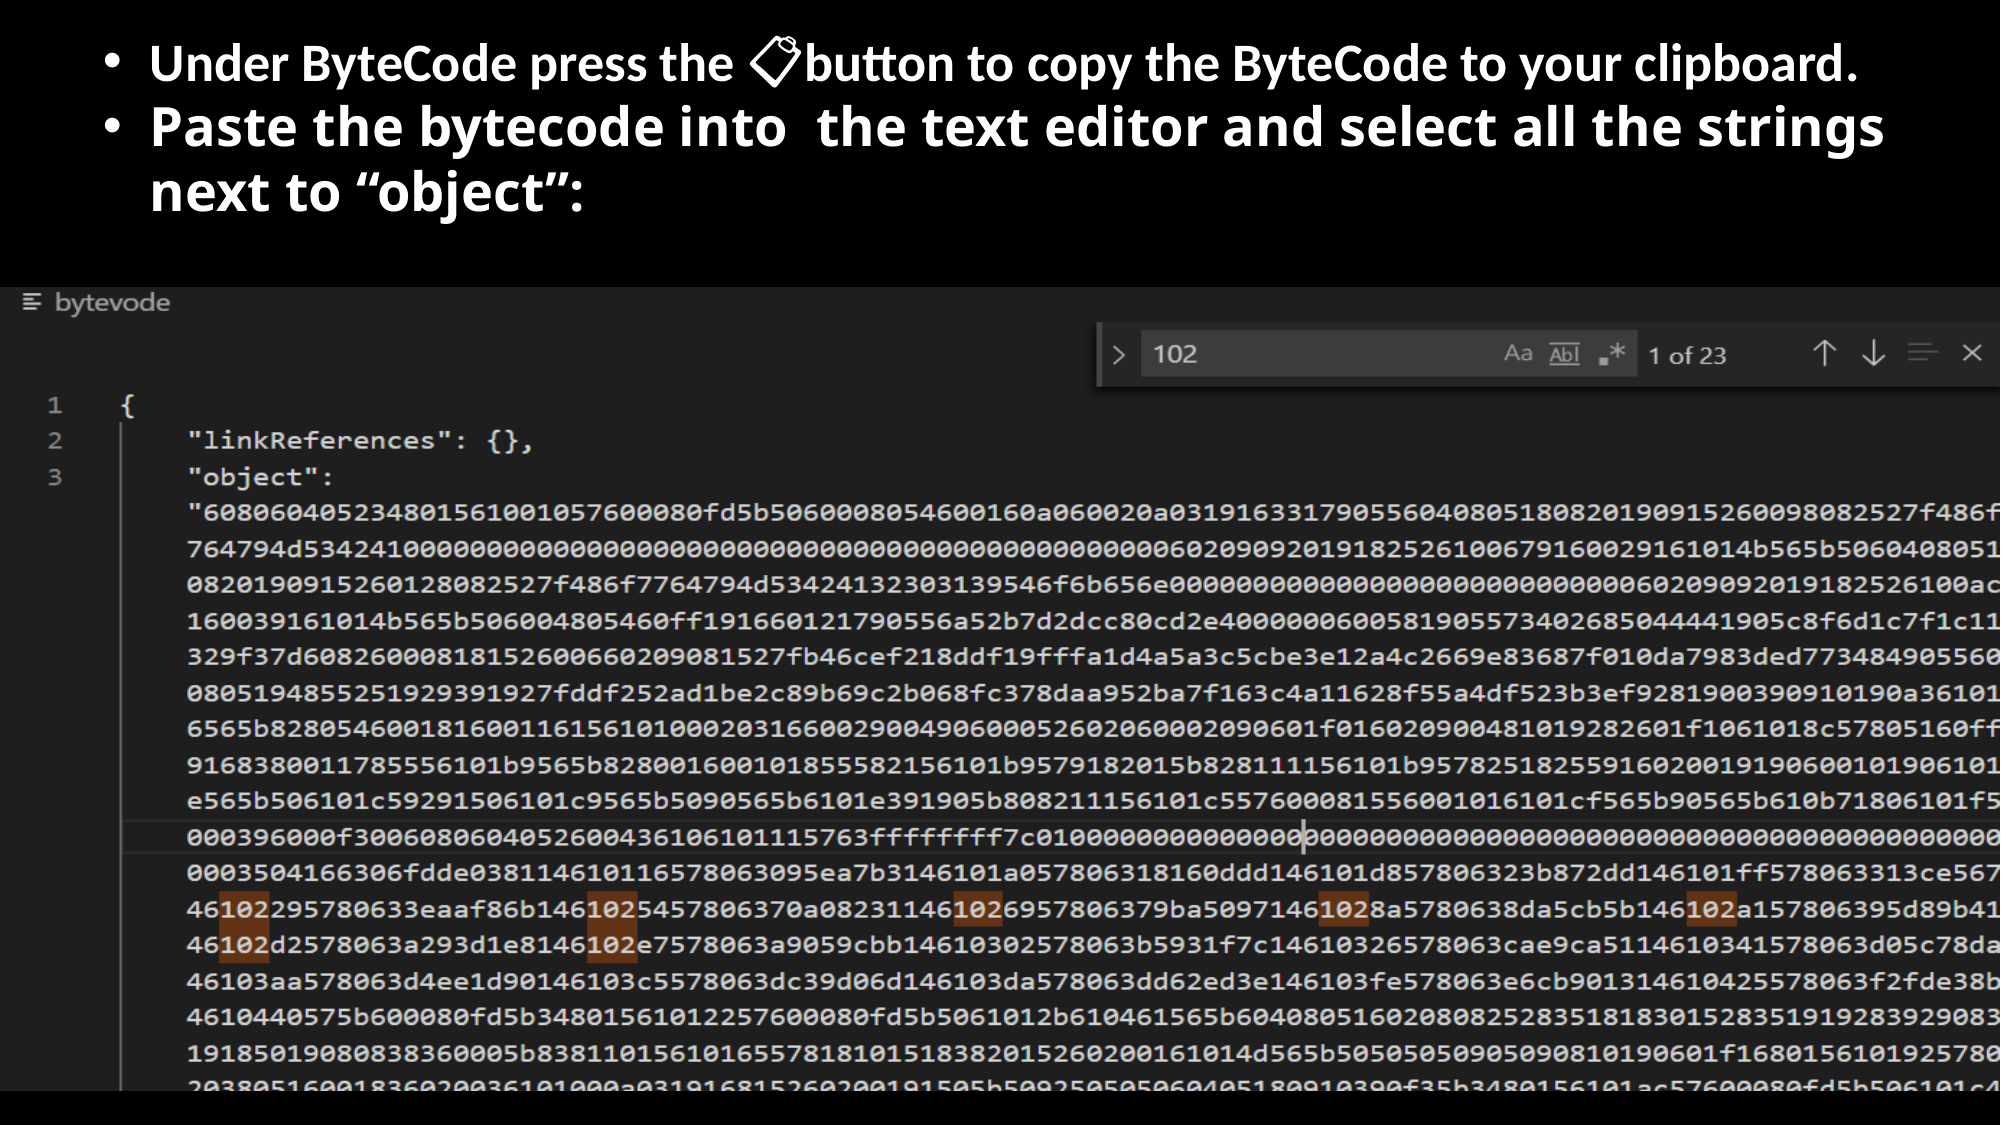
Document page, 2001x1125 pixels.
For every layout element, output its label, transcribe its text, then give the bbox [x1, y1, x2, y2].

text_box Under ByteCode press the 📋button to copy the ByteCode to your clipboard. Paste the bytecode into the text editor and select all the strings next to “object”: [88, 19, 1912, 230]
picture [0, 287, 2000, 1091]
